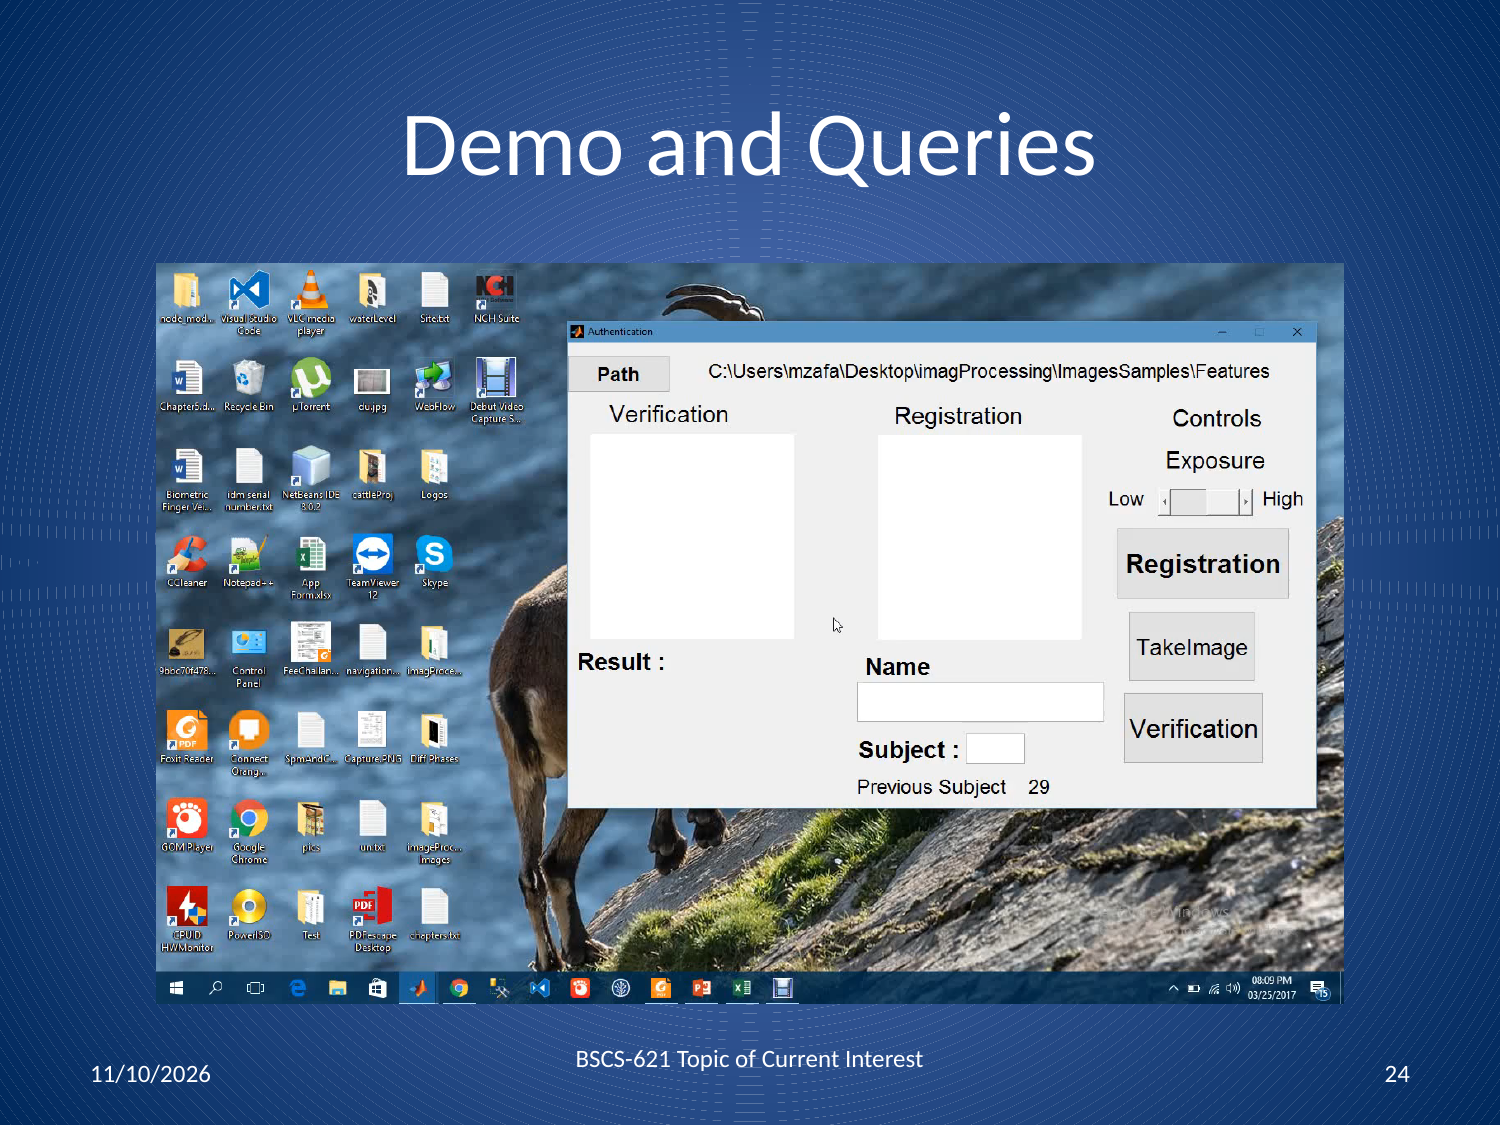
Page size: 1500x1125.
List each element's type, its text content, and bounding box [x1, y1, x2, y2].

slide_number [75, 1042, 425, 1103]
slide_number 24 [1074, 1042, 1425, 1103]
footer BSCS-621 Topic of Current Interest [512, 1042, 988, 1103]
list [155, 262, 1345, 1006]
title Demo and Queries [75, 45, 1425, 233]
